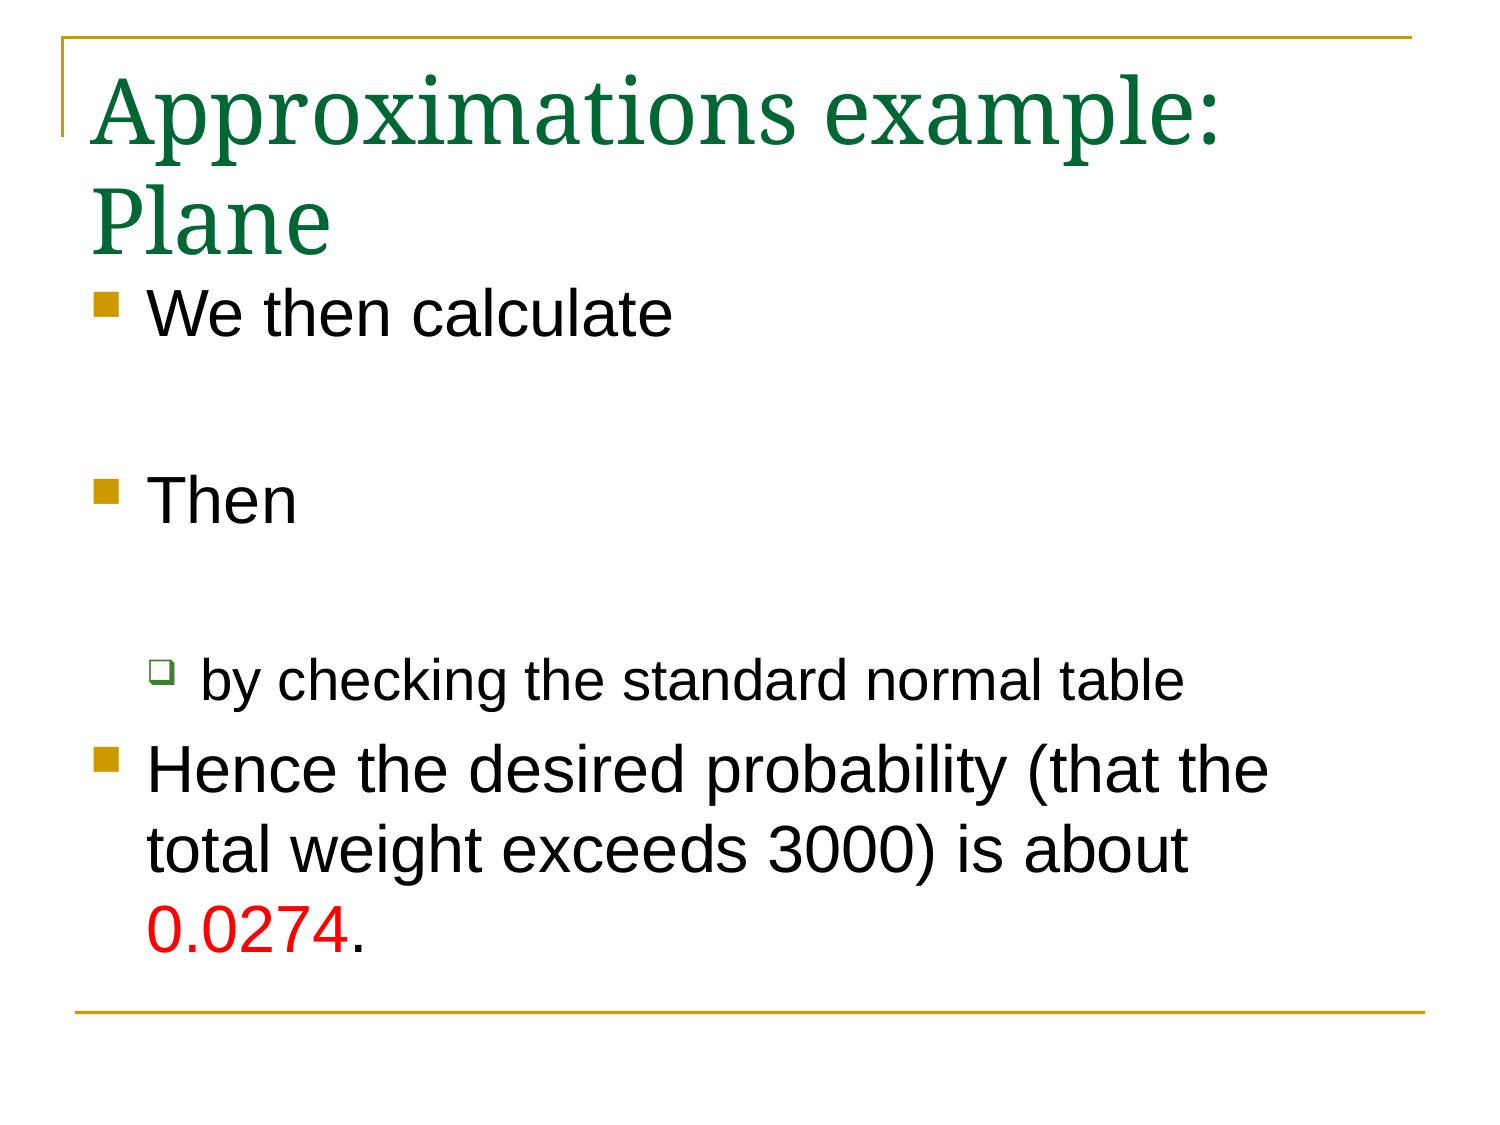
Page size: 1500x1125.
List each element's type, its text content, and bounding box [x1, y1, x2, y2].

title Approximations example: Plane [75, 45, 1425, 233]
